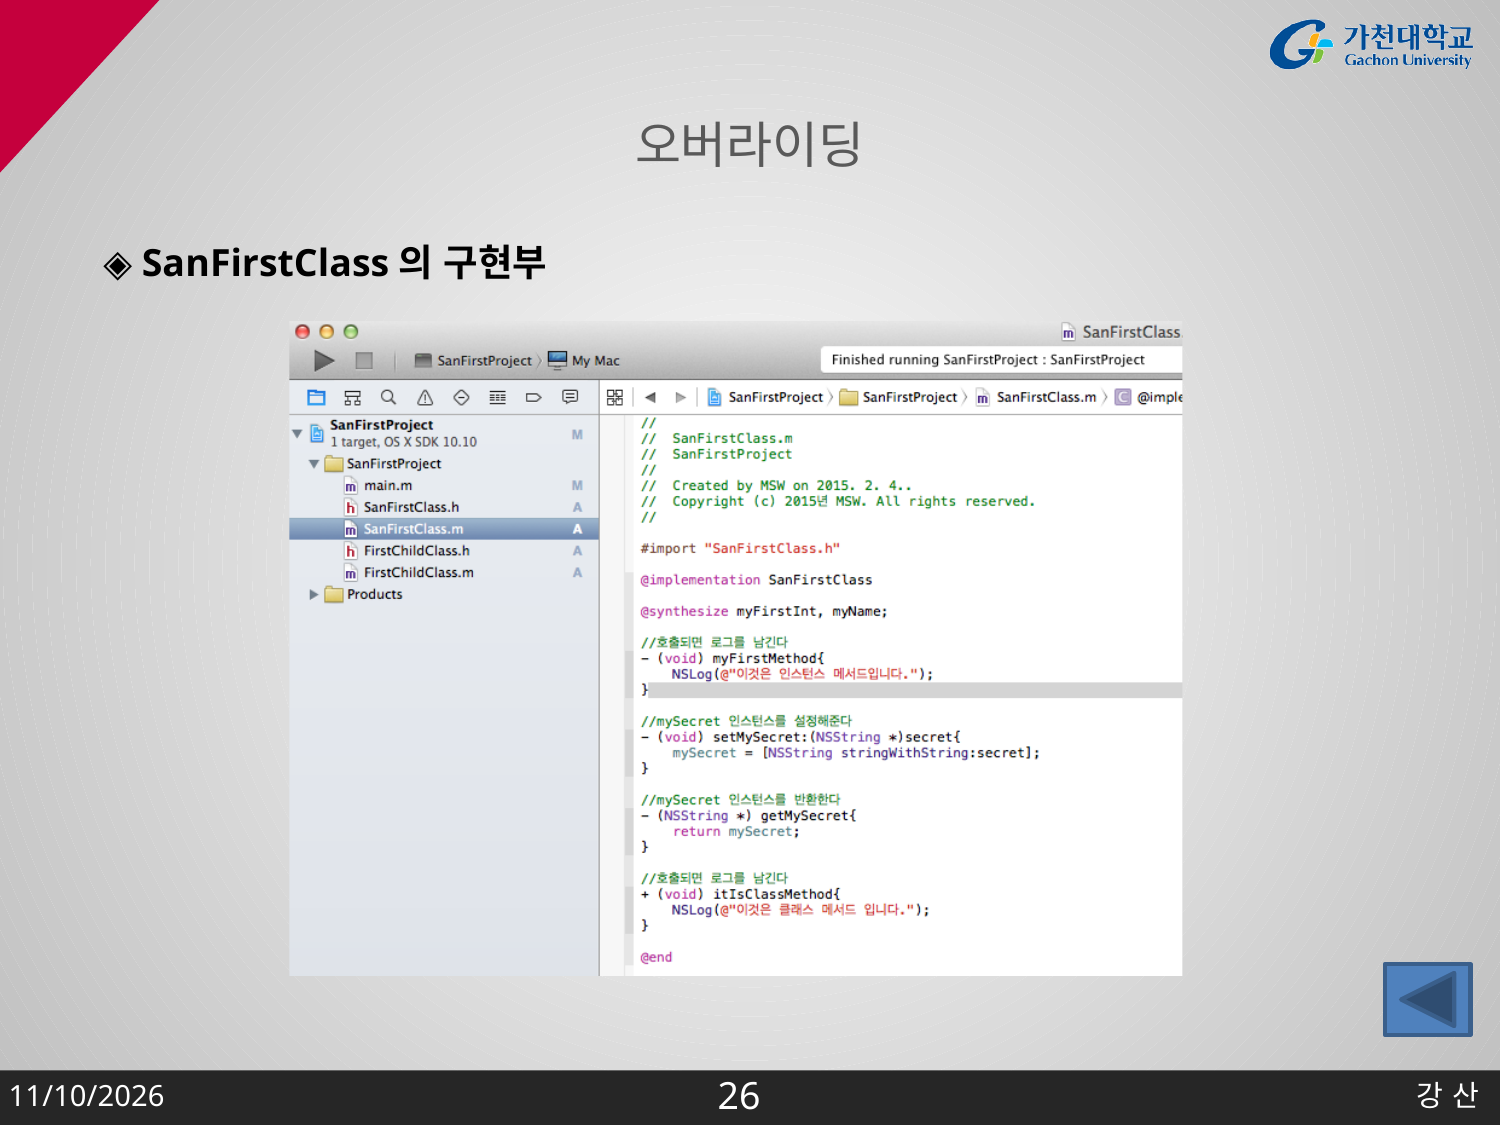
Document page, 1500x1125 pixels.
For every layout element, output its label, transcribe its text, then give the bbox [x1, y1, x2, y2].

picture [1244, 0, 1495, 90]
text_box [1383, 962, 1473, 1037]
text_box ◈ SanFirstClass의 구현부 [88, 231, 1447, 292]
title 오버라이딩 [75, 101, 1425, 185]
footer 강 산 [1019, 1069, 1495, 1125]
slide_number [0, 1069, 344, 1125]
picture [288, 321, 1183, 977]
